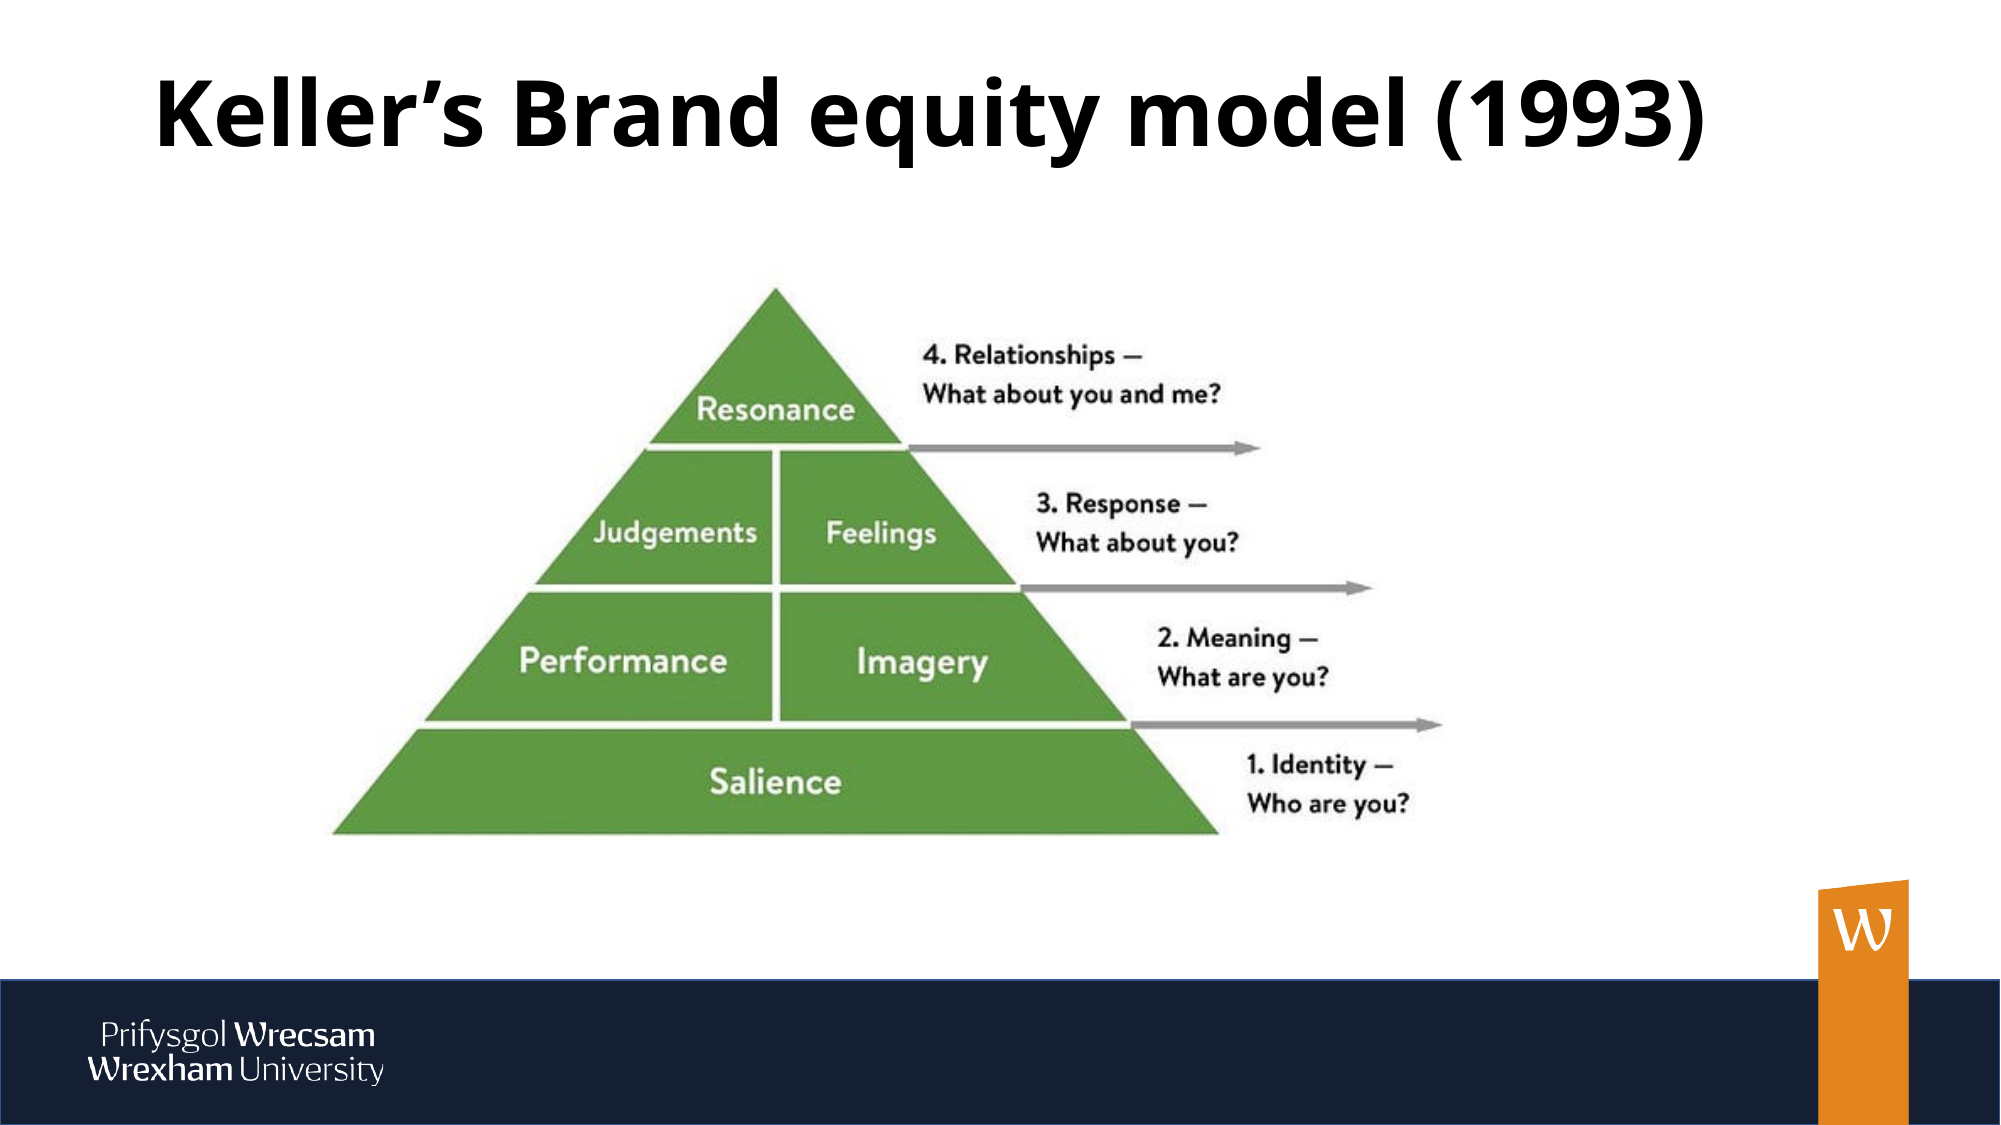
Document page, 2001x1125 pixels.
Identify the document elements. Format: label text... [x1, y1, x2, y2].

picture [1818, 879, 1909, 1125]
text_box [0, 979, 1818, 1125]
picture [87, 1019, 384, 1086]
text_box [1909, 979, 2000, 1125]
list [297, 216, 1477, 930]
title Keller’s Brand equity model (1993) [137, 59, 1863, 278]
